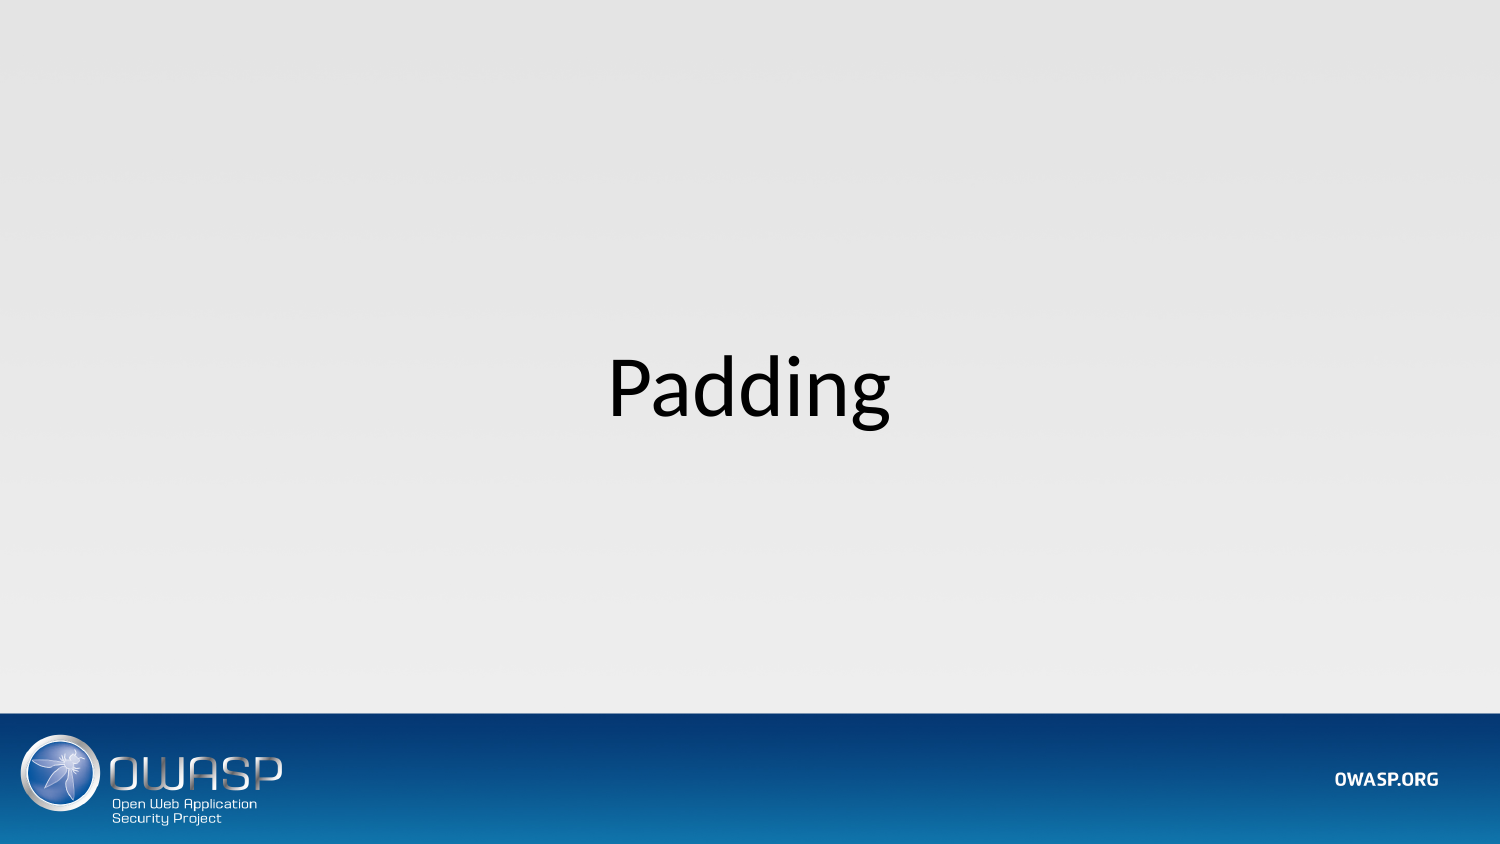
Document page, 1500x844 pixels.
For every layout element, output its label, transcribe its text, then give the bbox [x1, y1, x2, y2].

picture [0, 0, 1500, 844]
title Padding [243, 310, 1257, 452]
